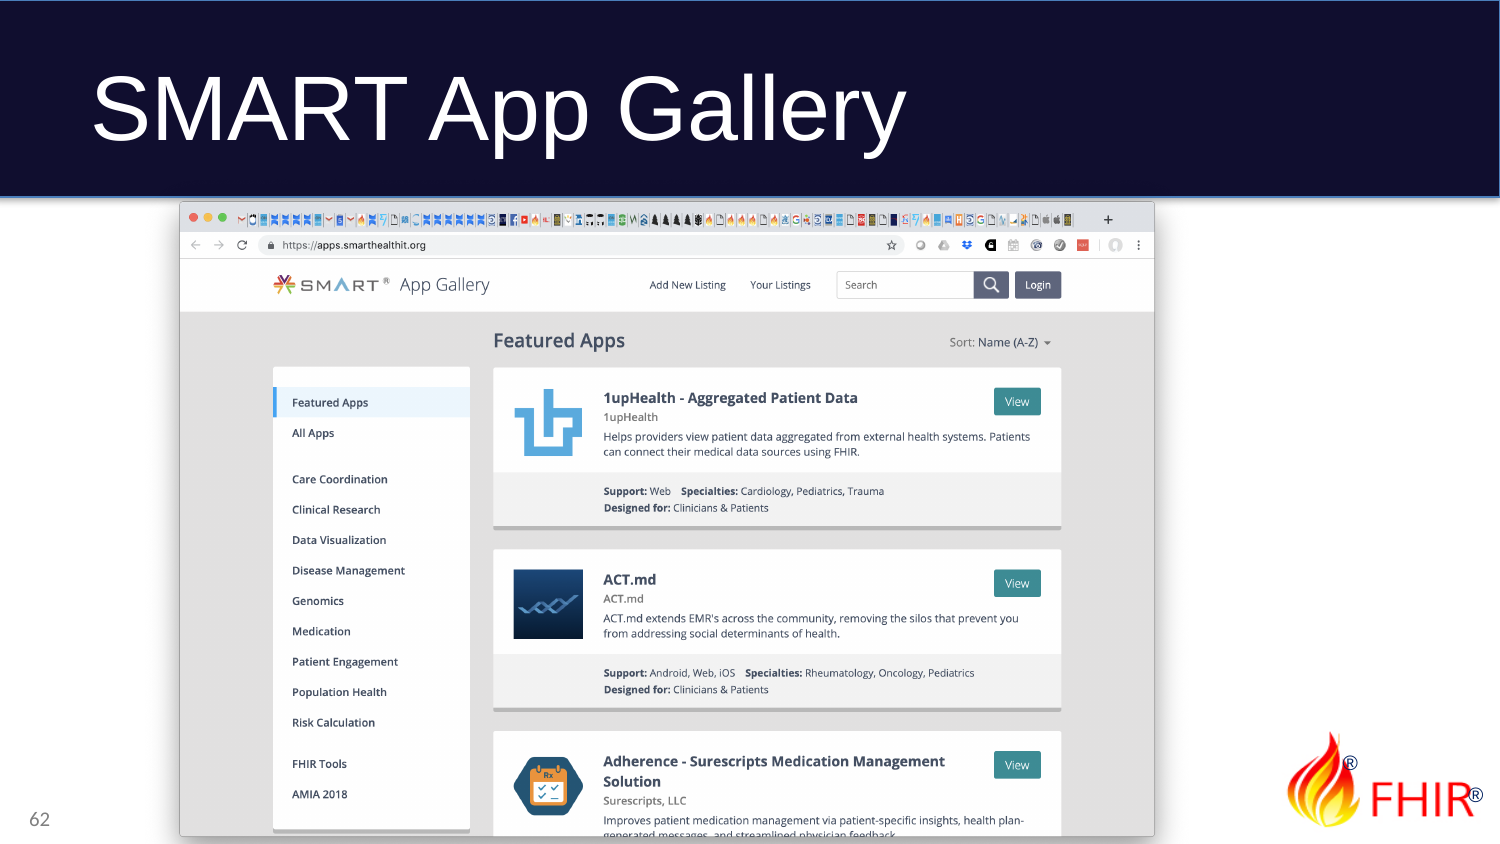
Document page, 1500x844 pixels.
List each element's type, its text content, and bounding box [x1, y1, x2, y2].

picture [1279, 726, 1481, 833]
title SMART App Gallery [75, 33, 1425, 175]
picture [139, 174, 1195, 844]
